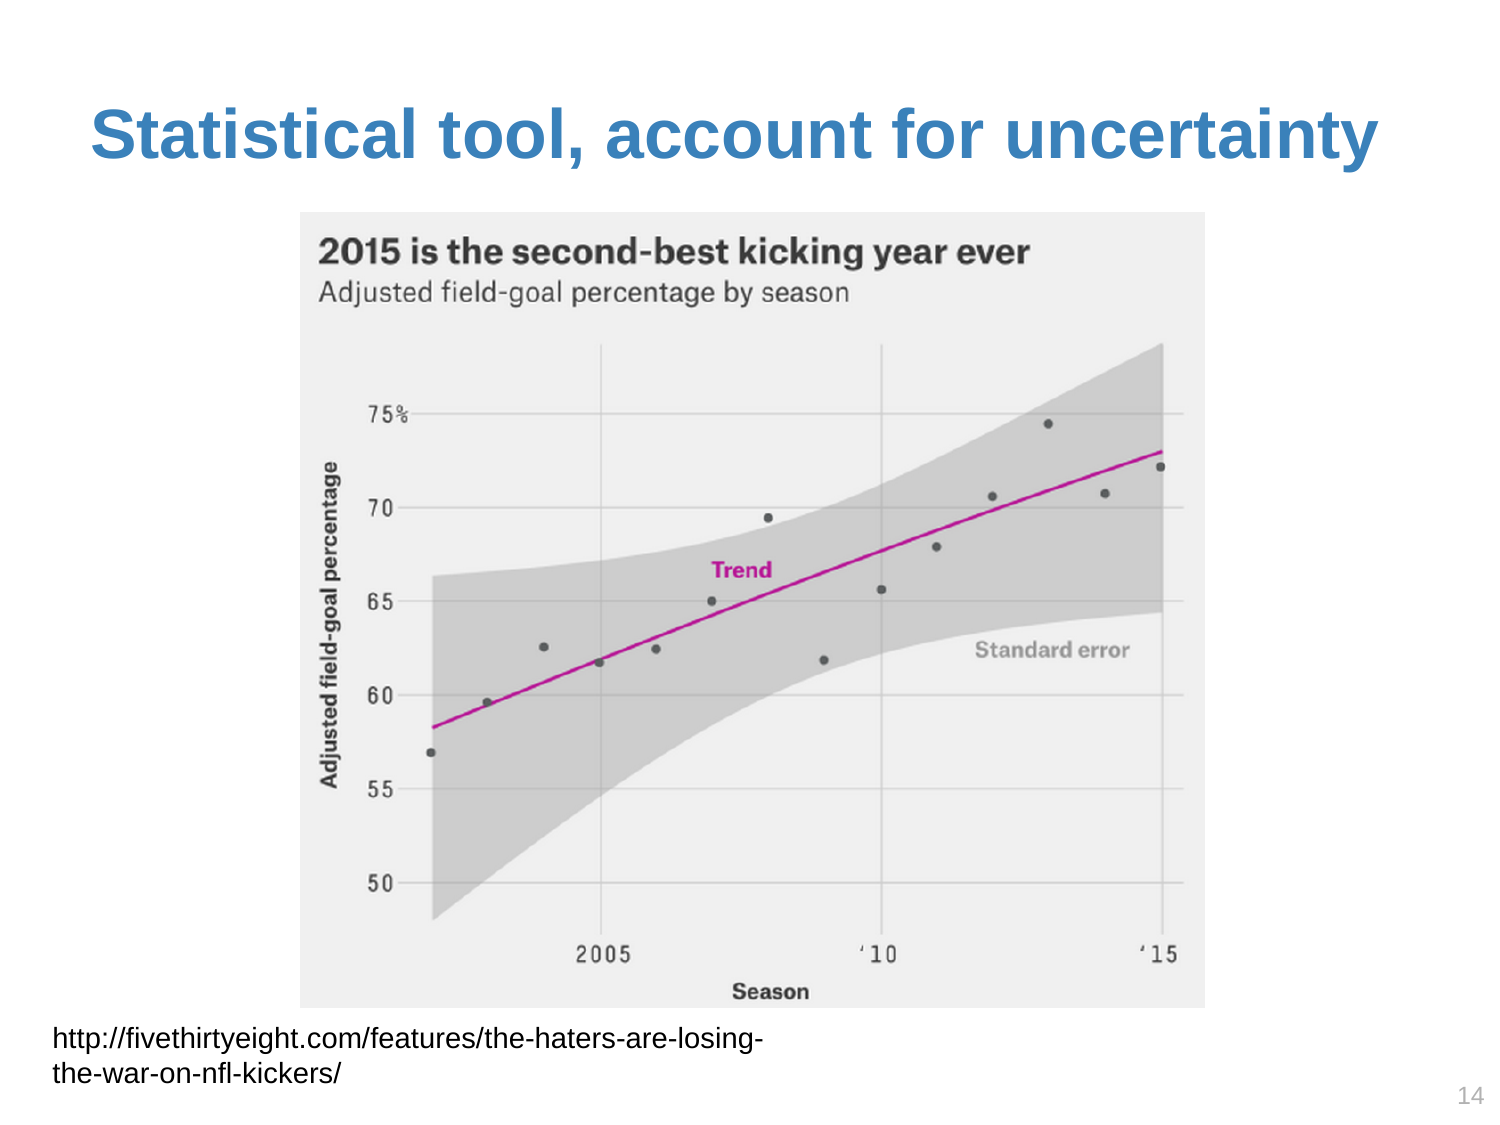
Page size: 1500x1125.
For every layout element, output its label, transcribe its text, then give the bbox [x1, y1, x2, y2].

picture [299, 212, 1205, 1009]
title Statistical tool, account for uncertainty [75, 0, 1425, 188]
slide_number 13 [1149, 1065, 1500, 1125]
text_box http://fivethirtyeight.com/features/the-haters-are-losing-the-war-on-nfl-kickers/ [37, 1012, 788, 1098]
